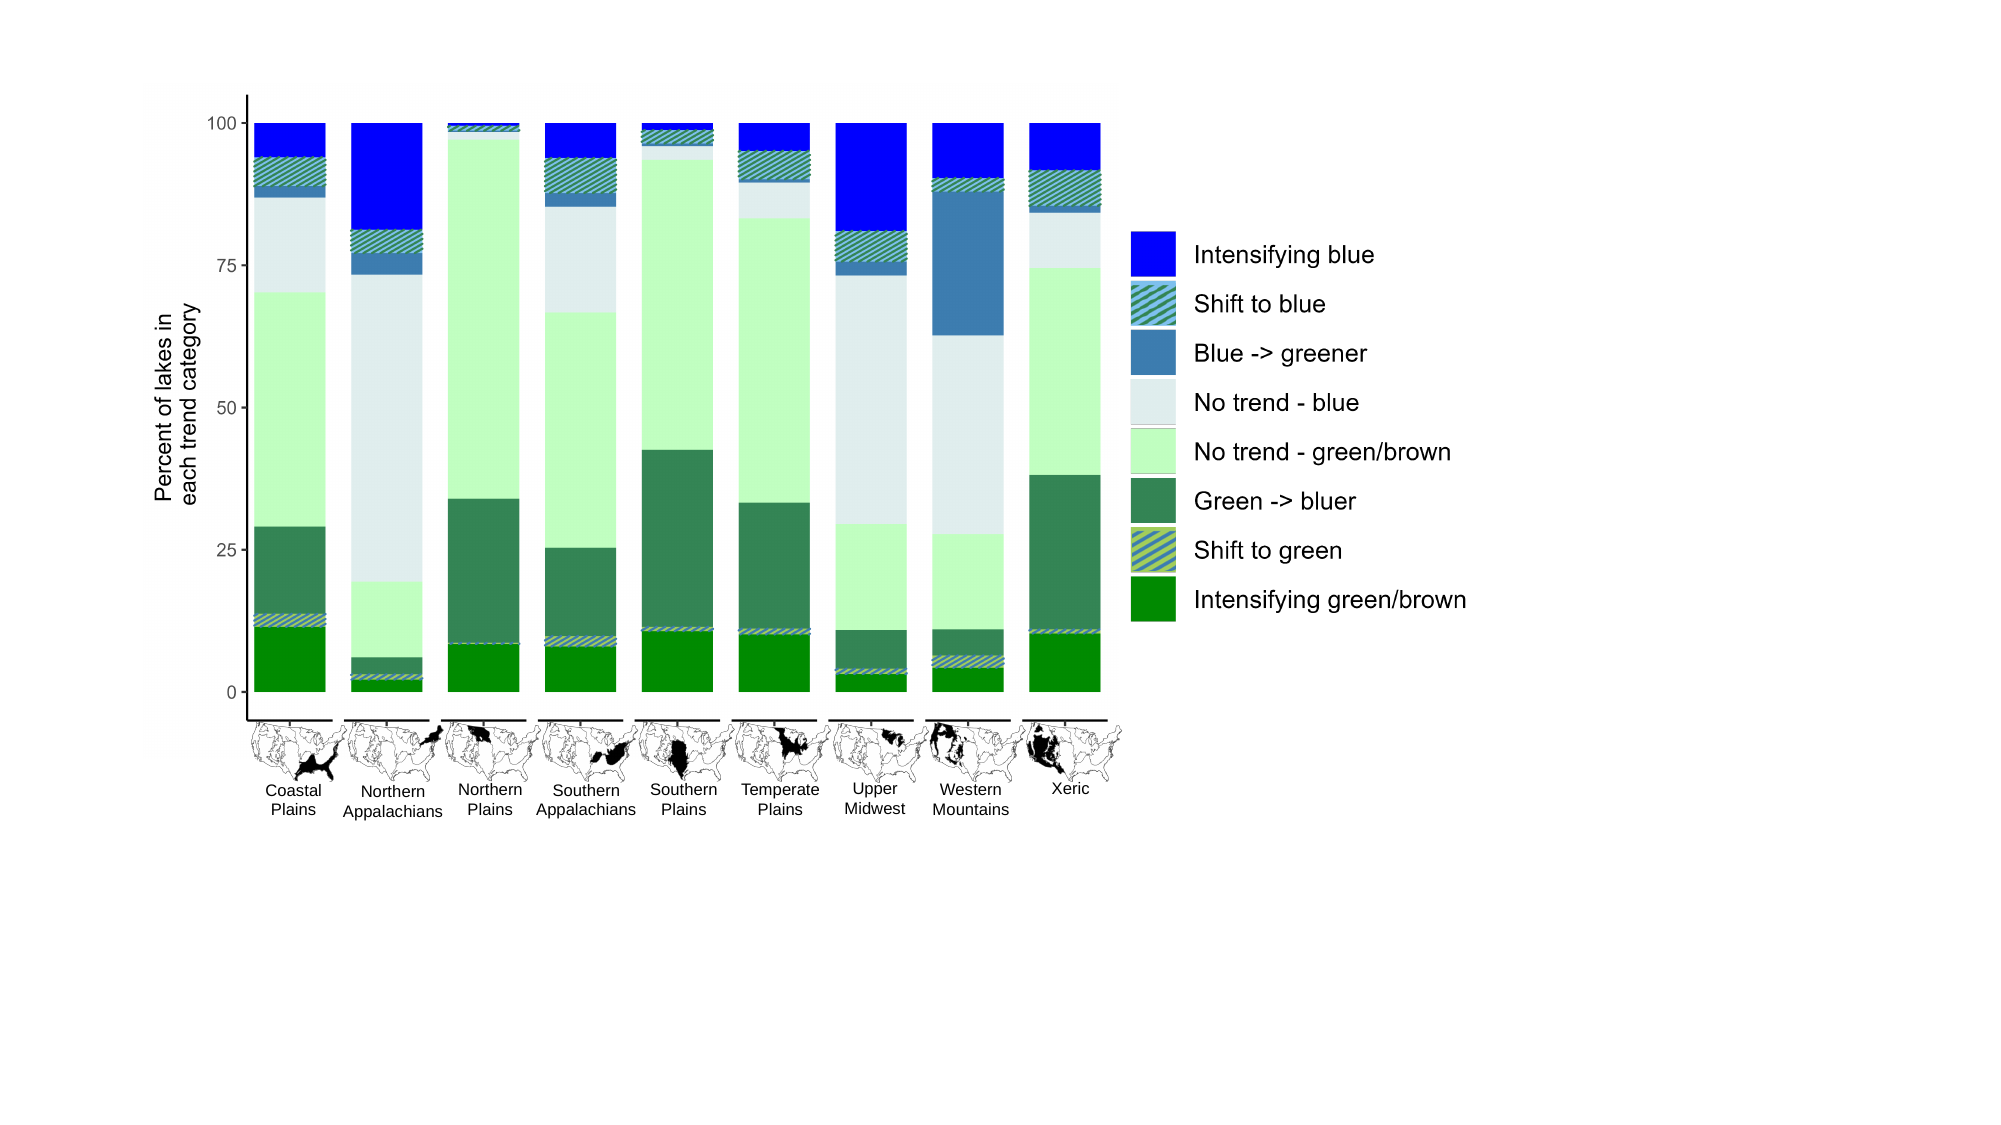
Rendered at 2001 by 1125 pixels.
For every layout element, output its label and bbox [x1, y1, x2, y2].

text_box [143, 83, 1472, 868]
